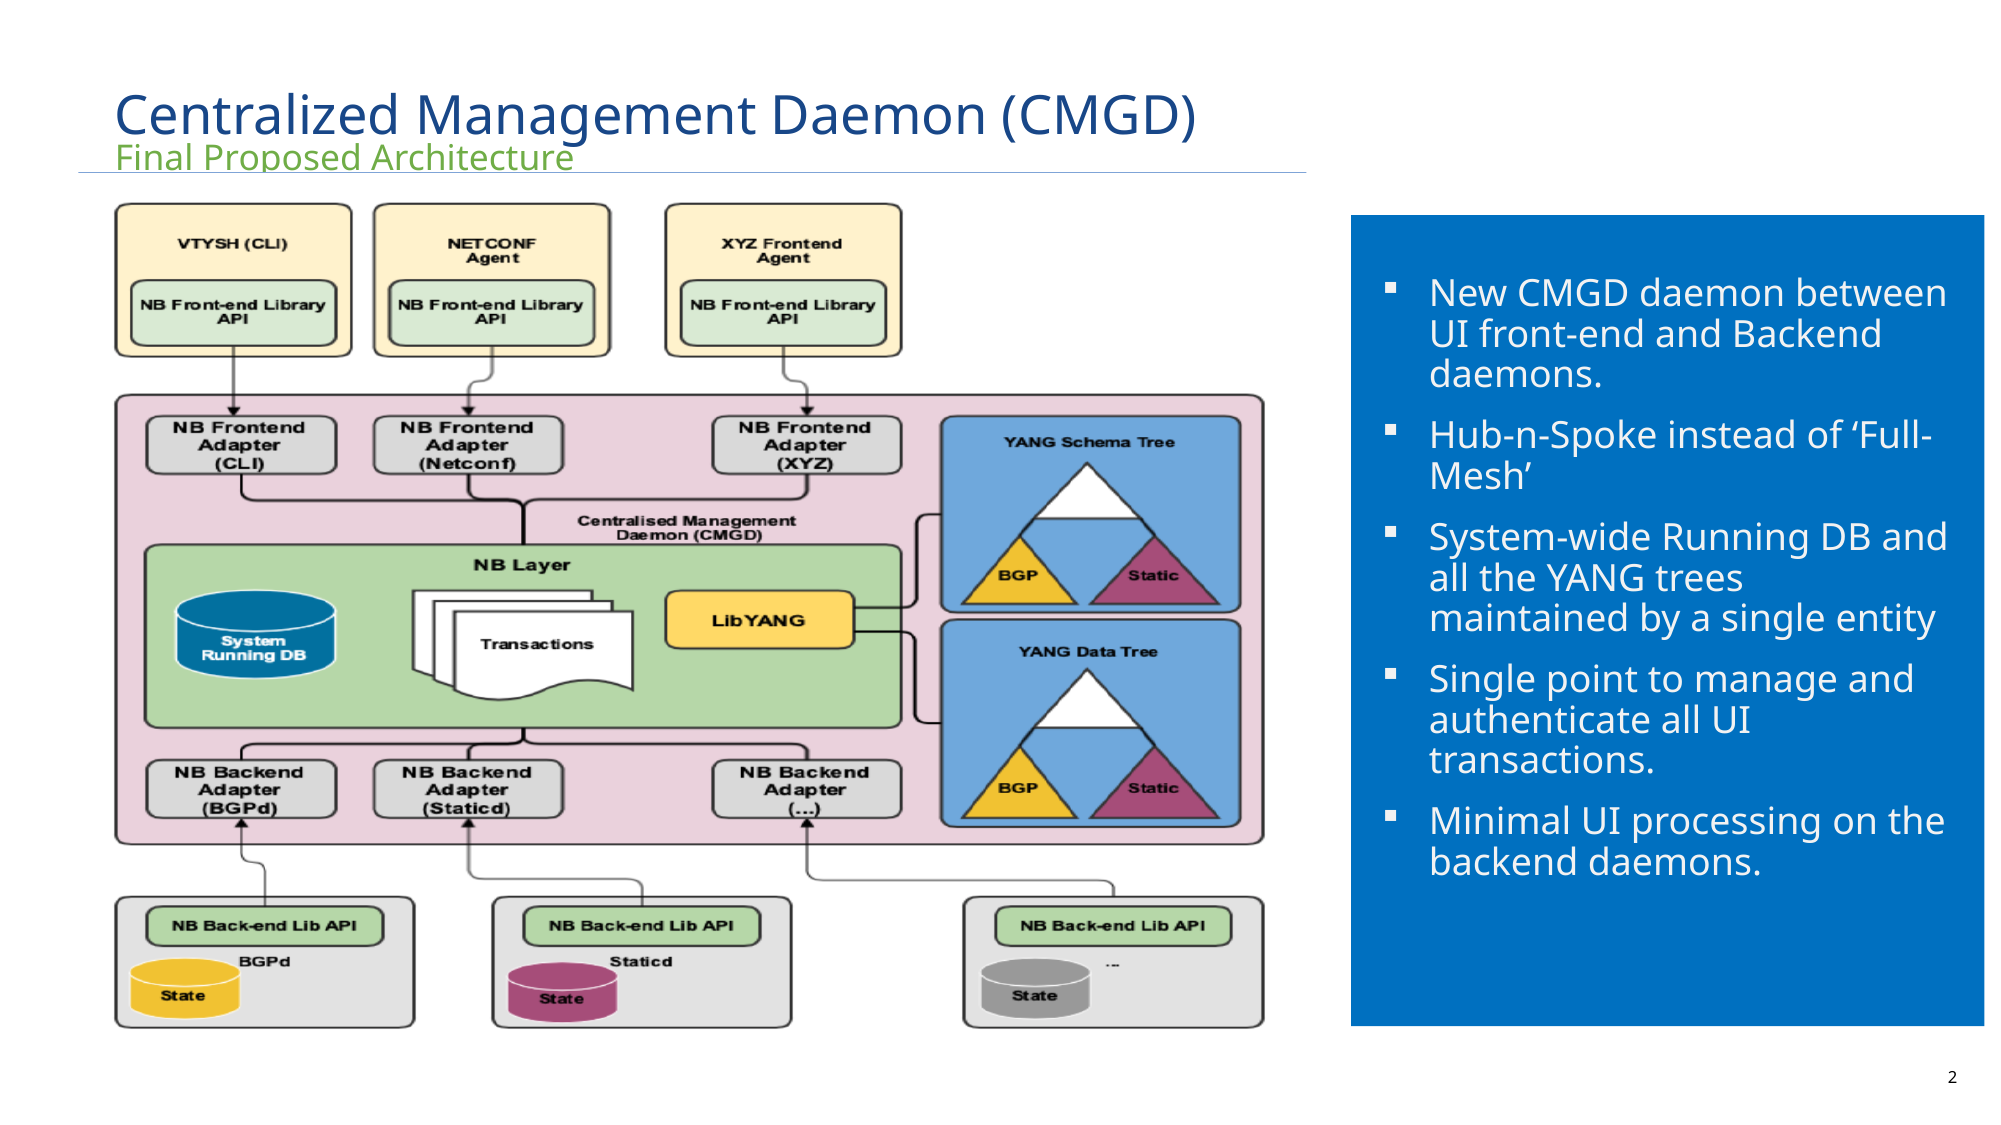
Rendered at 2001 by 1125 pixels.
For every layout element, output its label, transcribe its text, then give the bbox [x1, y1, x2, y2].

list New CMGD daemon between UI front-end and Backend daemons. Hub-n-Spoke instead of ‘Full-Mesh’ System-wide Running DB and all the YANG trees maintained by a single entity Single point to manage and authenticate all UI transactions. Minimal UI processing on the backend daemons. [1351, 215, 1985, 1027]
subtitle Final Proposed Architecture [99, 132, 1899, 189]
picture [78, 171, 1307, 1056]
title Centralized Management Daemon (CMGD) [99, 44, 1899, 132]
